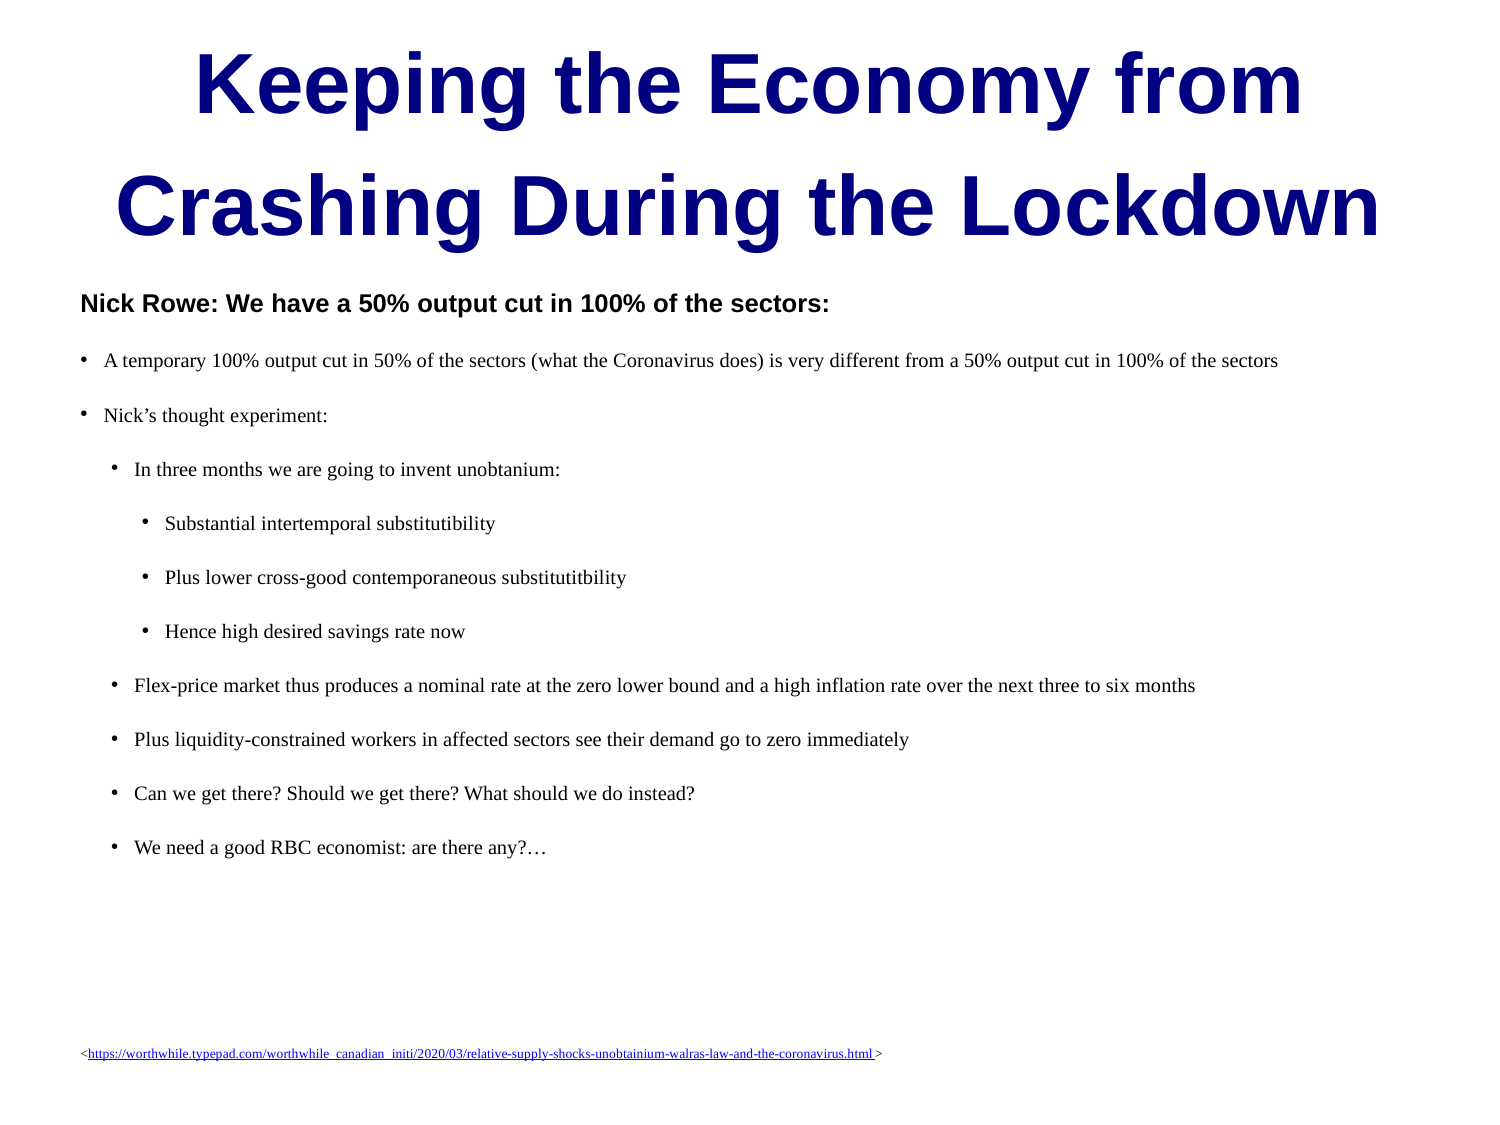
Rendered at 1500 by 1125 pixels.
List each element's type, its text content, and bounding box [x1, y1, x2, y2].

title Keeping the Economy from Crashing During the Lockdown [72, 0, 1428, 259]
list Nick Rowe: We have a 50% output cut in 100% of the sectors: A temporary 100% output cut in 50% of the sectors (what the Coronavirus does) is very different from a 50% output cut in 100% of the sectors Nick’s thought experiment: In three months we are going to invent unobtanium: Substantial intertemporal substitutibility Plus lower cross-good contemporaneous substitutitbility Hence high desired savings rate now Flex-price market thus produces a nominal rate at the zero lower bound and a high inflation rate over the next three to six months Plus liquidity-constrained workers in affected sectors see their demand go to zero immediately Can we get there? Should we get there? What should we do instead? We need a good RBC economist: are there any?… <https://worthwhile.typepad.com/worthwhile_canadian_initi/2020/03/relative-supply-shocks-unobtainium-walras-law-and-the-coronavirus.html> [72, 259, 1428, 1071]
